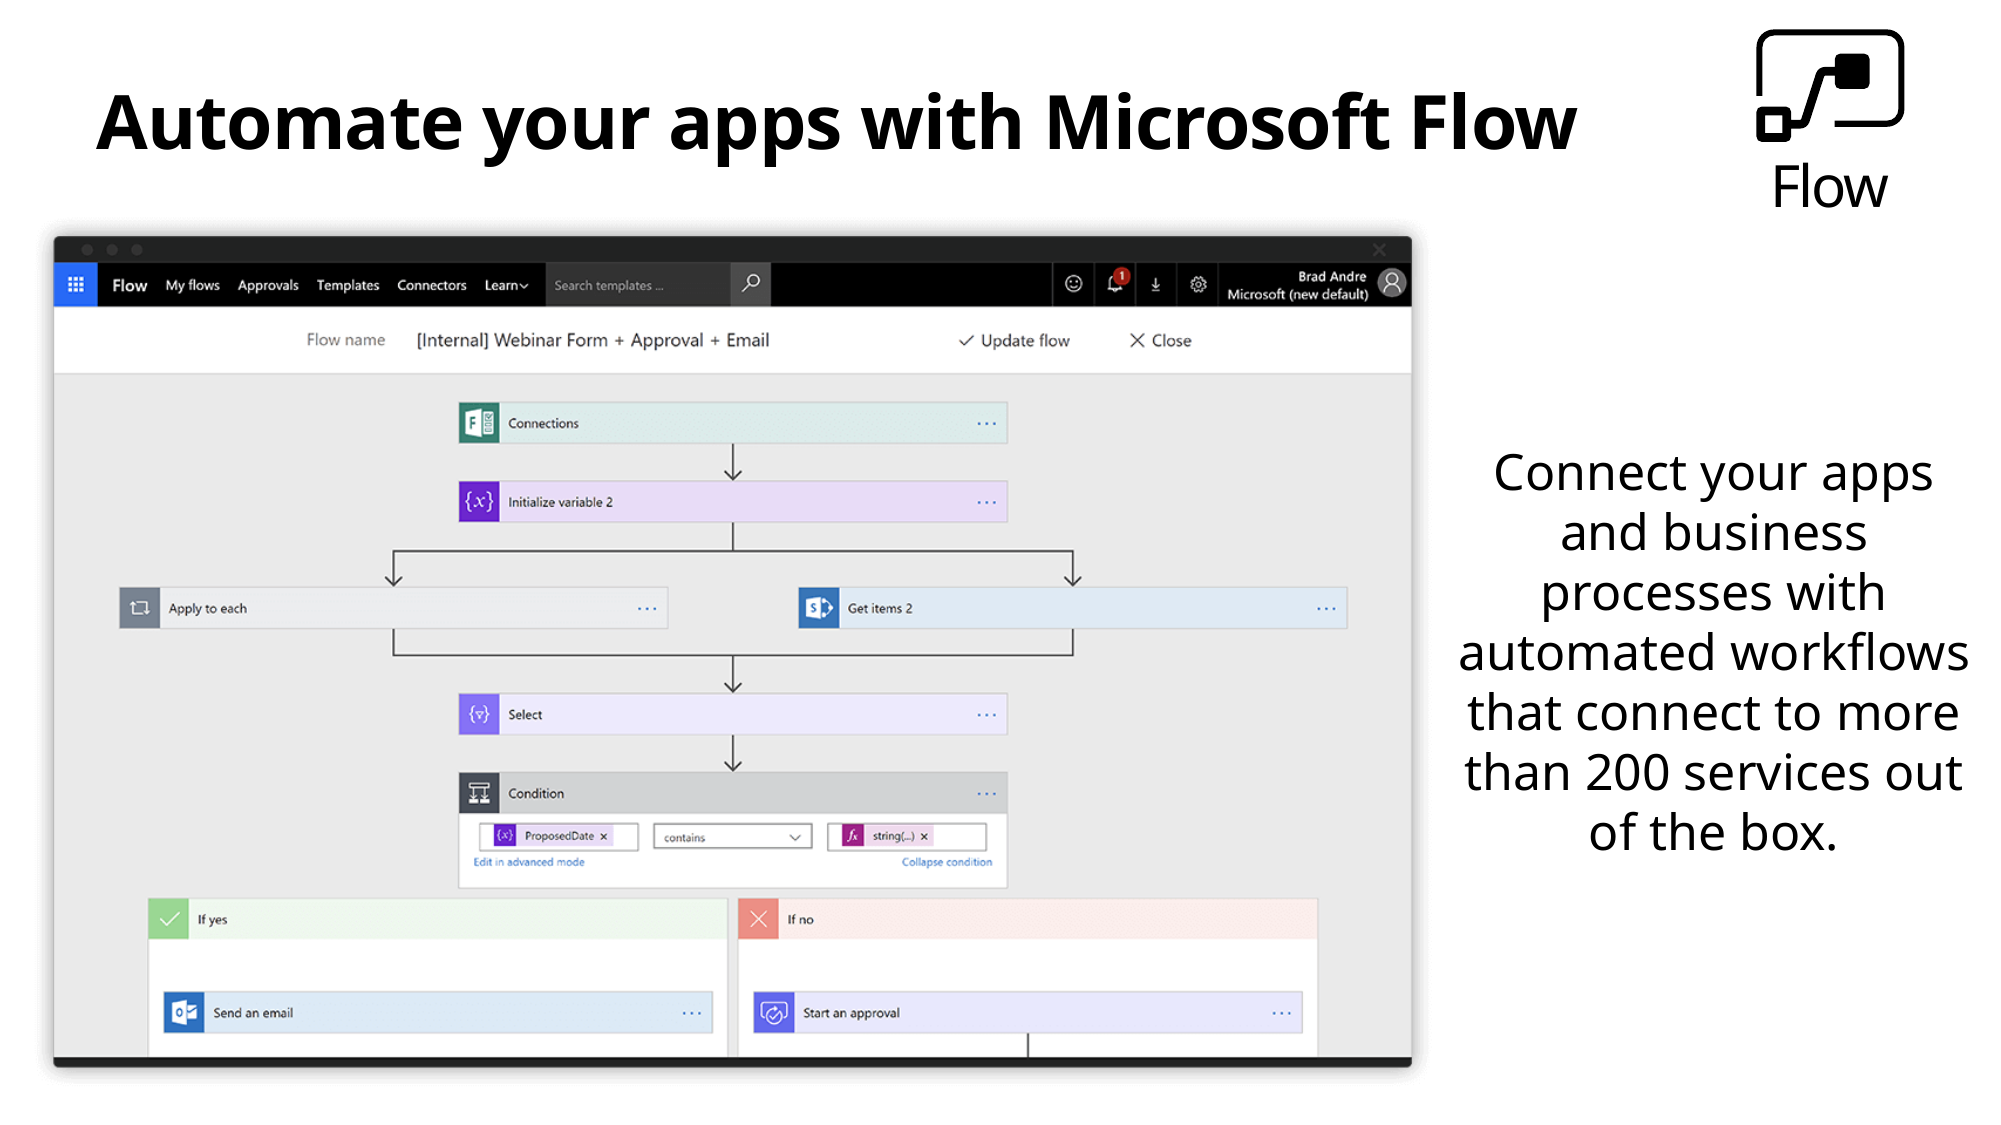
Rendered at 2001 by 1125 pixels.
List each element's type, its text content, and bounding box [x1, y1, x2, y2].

text_box Connect your apps and business processes with automated workflows that connect to more than 200 services out of the box. [1473, 204, 1985, 1096]
title Automate your apps with Microsoft Flow [96, 75, 1756, 166]
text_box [1756, 29, 1905, 228]
picture [0, 99, 1473, 1125]
